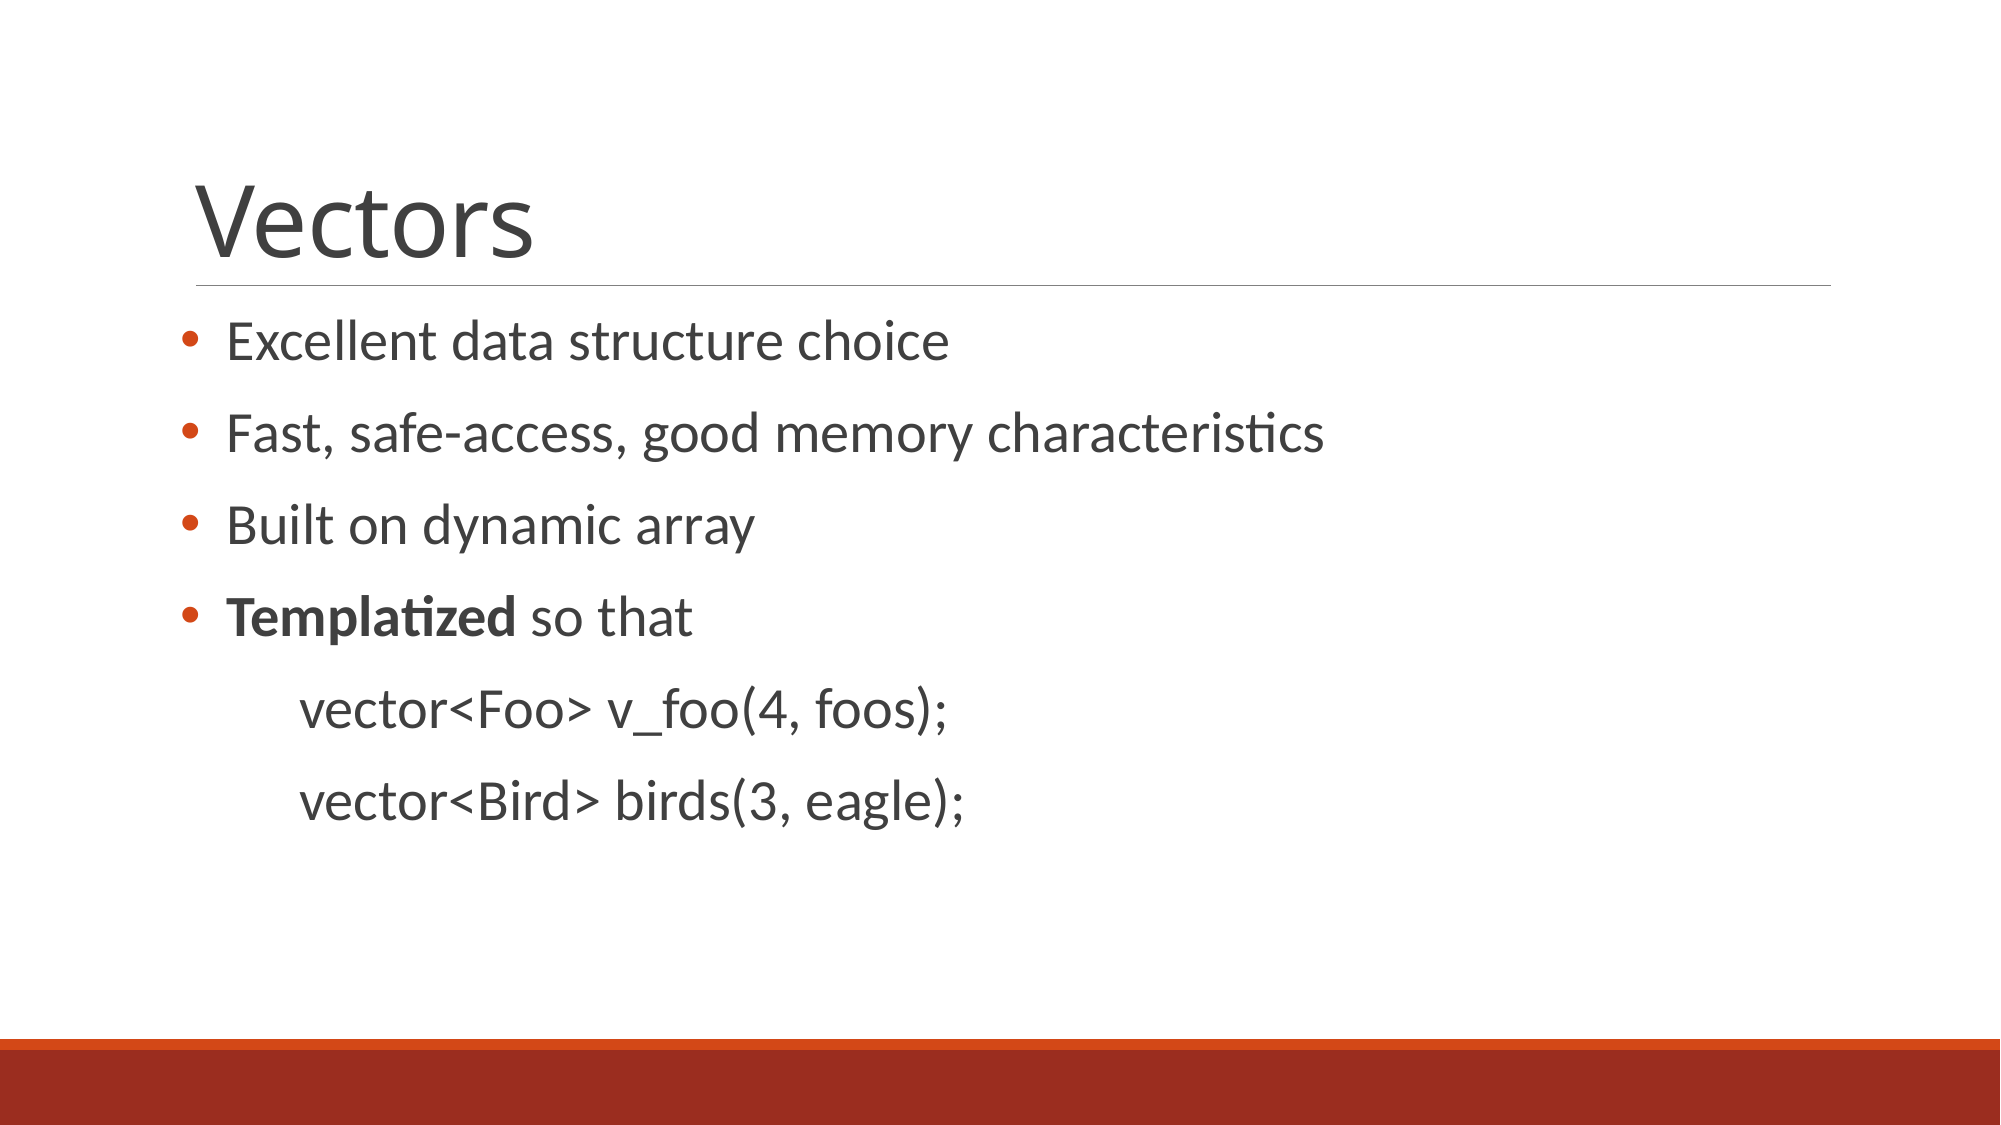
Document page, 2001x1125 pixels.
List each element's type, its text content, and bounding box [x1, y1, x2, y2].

title Vectors [180, 47, 1830, 285]
list Excellent data structure choice Fast, safe-access, good memory characteristics Built on dynamic array Templatized so that vector<Foo> v_foo(4, foos); vector<Bird> birds(3, eagle); [180, 302, 1830, 963]
